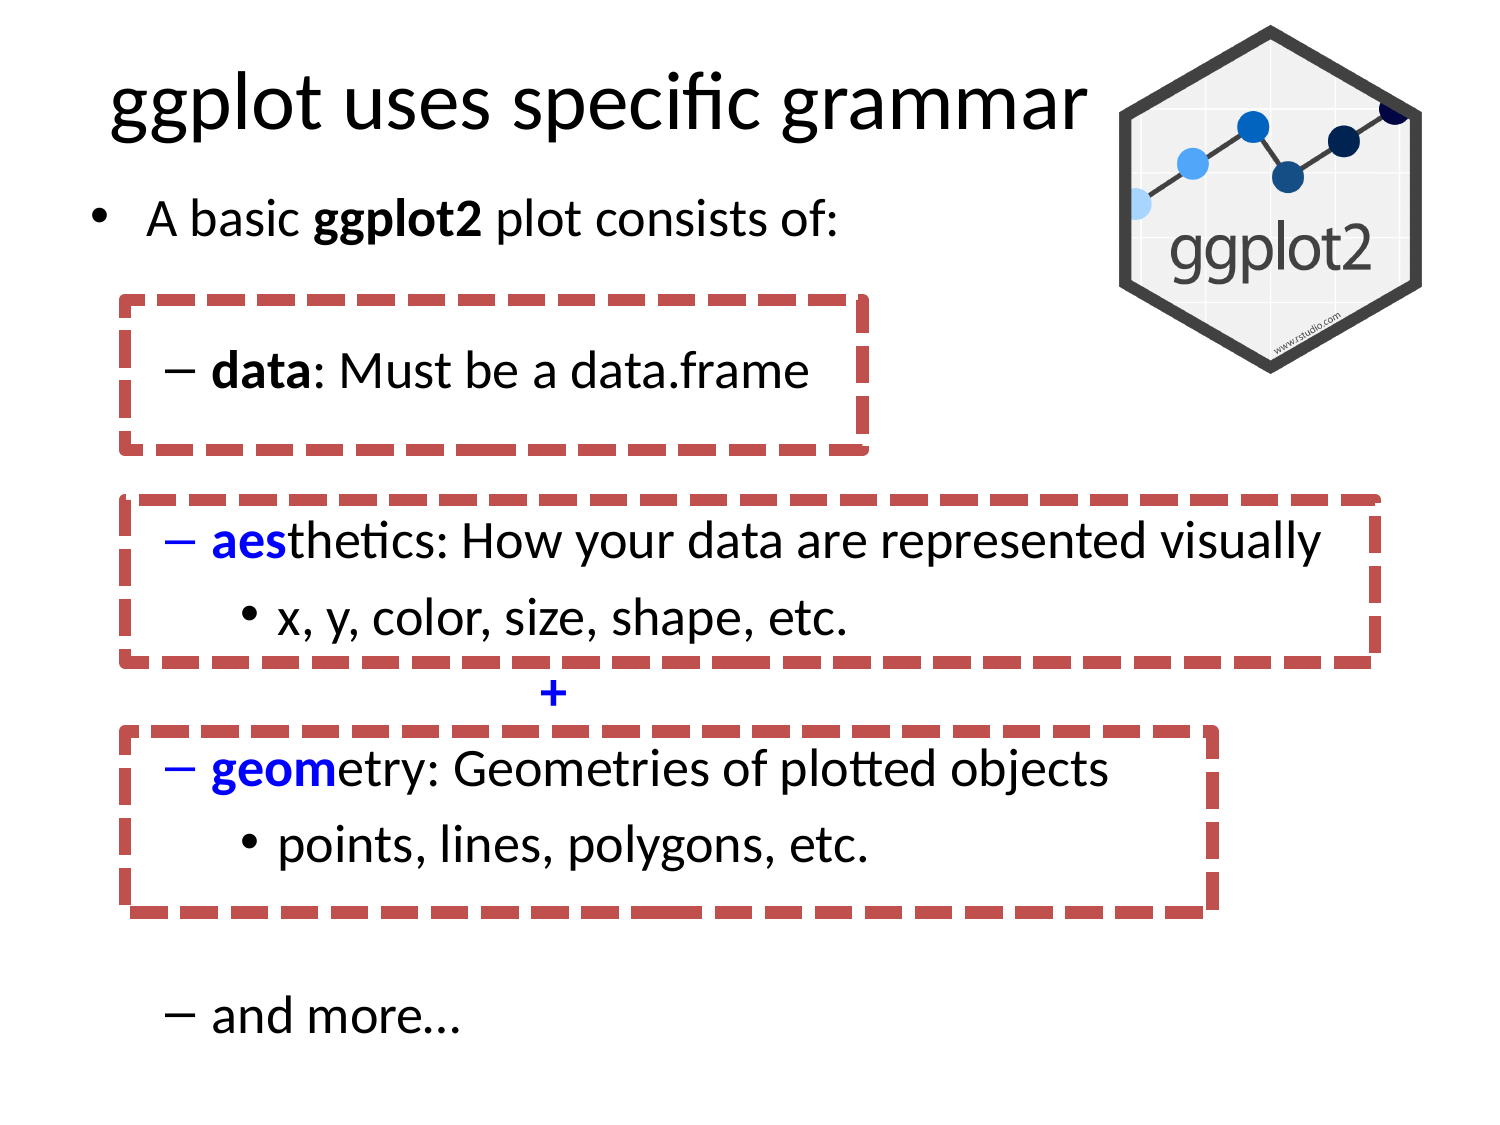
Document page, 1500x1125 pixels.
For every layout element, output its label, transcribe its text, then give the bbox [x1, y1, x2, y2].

list A basic ggplot2 plot consists of: data: Must be a data.frame aesthetics: How your data are represented visually x, y, color, size, shape, etc. + geometry: Geometries of plotted objects points, lines, polygons, etc. and more… [75, 174, 1425, 1100]
title ggplot uses specific grammar [75, 19, 1125, 174]
text_box [123, 498, 1377, 665]
text_box [123, 298, 864, 452]
picture [1119, 24, 1423, 376]
text_box [123, 729, 1215, 915]
